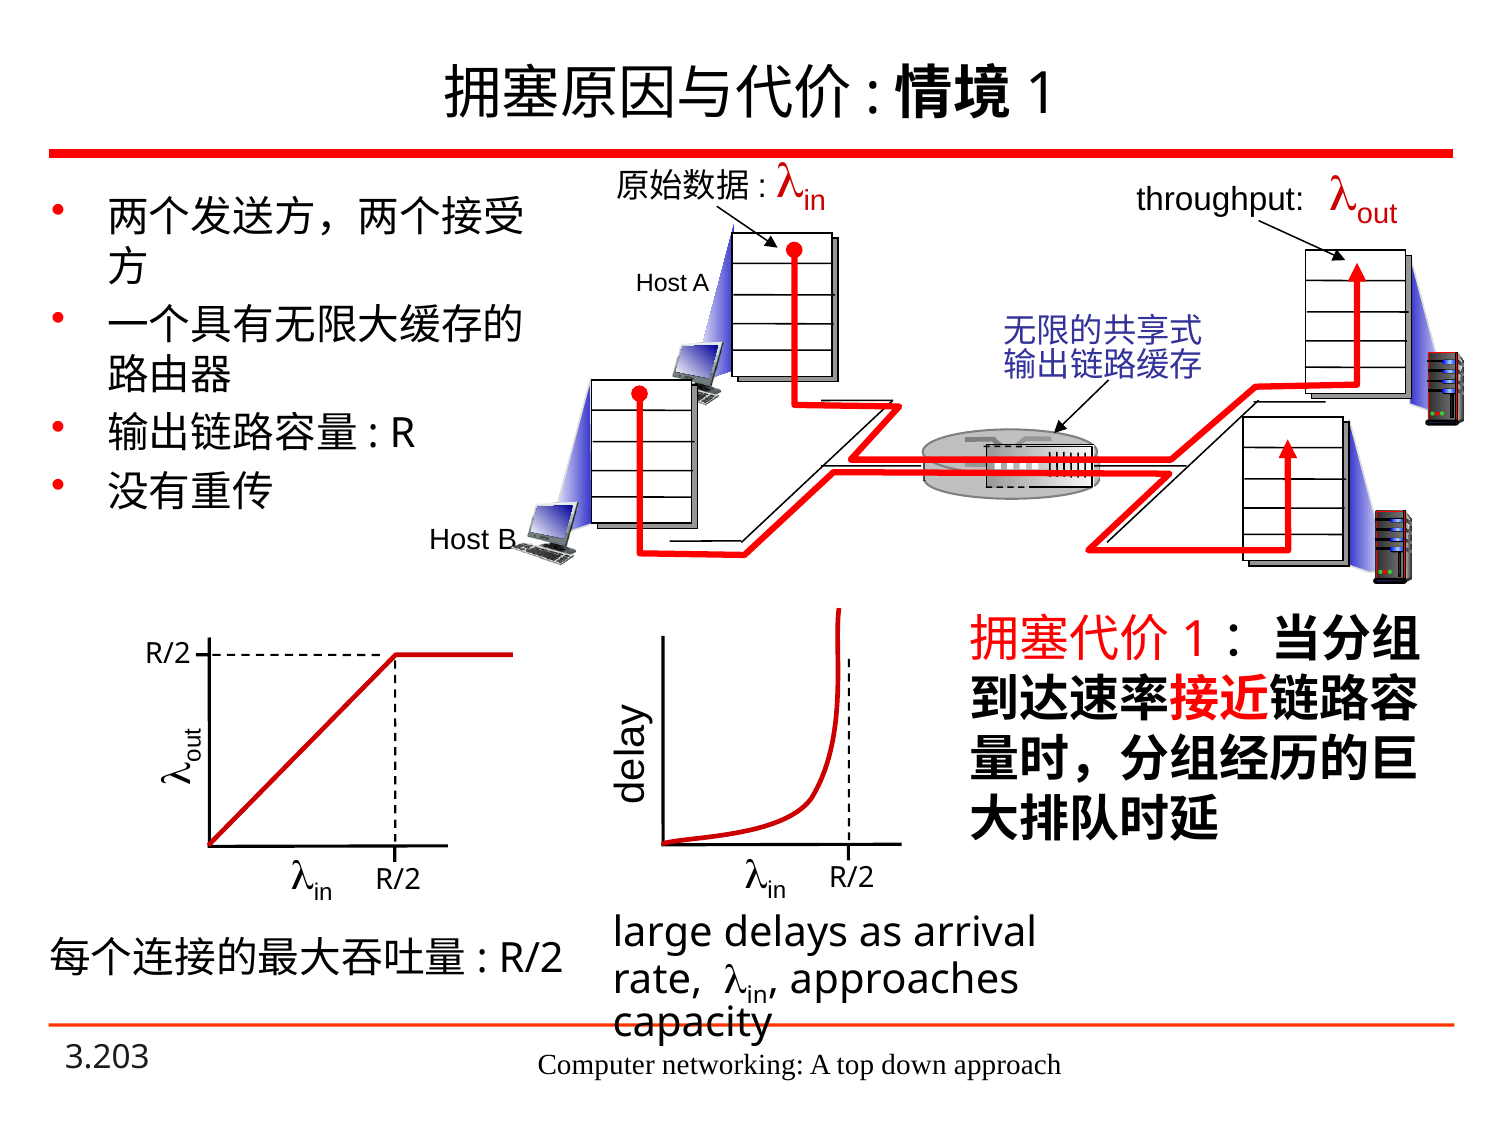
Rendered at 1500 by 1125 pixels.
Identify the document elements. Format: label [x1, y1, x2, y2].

text_box [34, 923, 581, 1006]
text_box [129, 626, 514, 906]
title [686, 1023, 700, 1027]
text_box [594, 607, 1150, 1012]
title [59, 37, 1443, 143]
text_box [954, 598, 1464, 854]
title [637, 1023, 651, 1027]
text_box [36, 140, 1465, 584]
footer [512, 1037, 1088, 1089]
text_box [1119, 153, 1414, 214]
